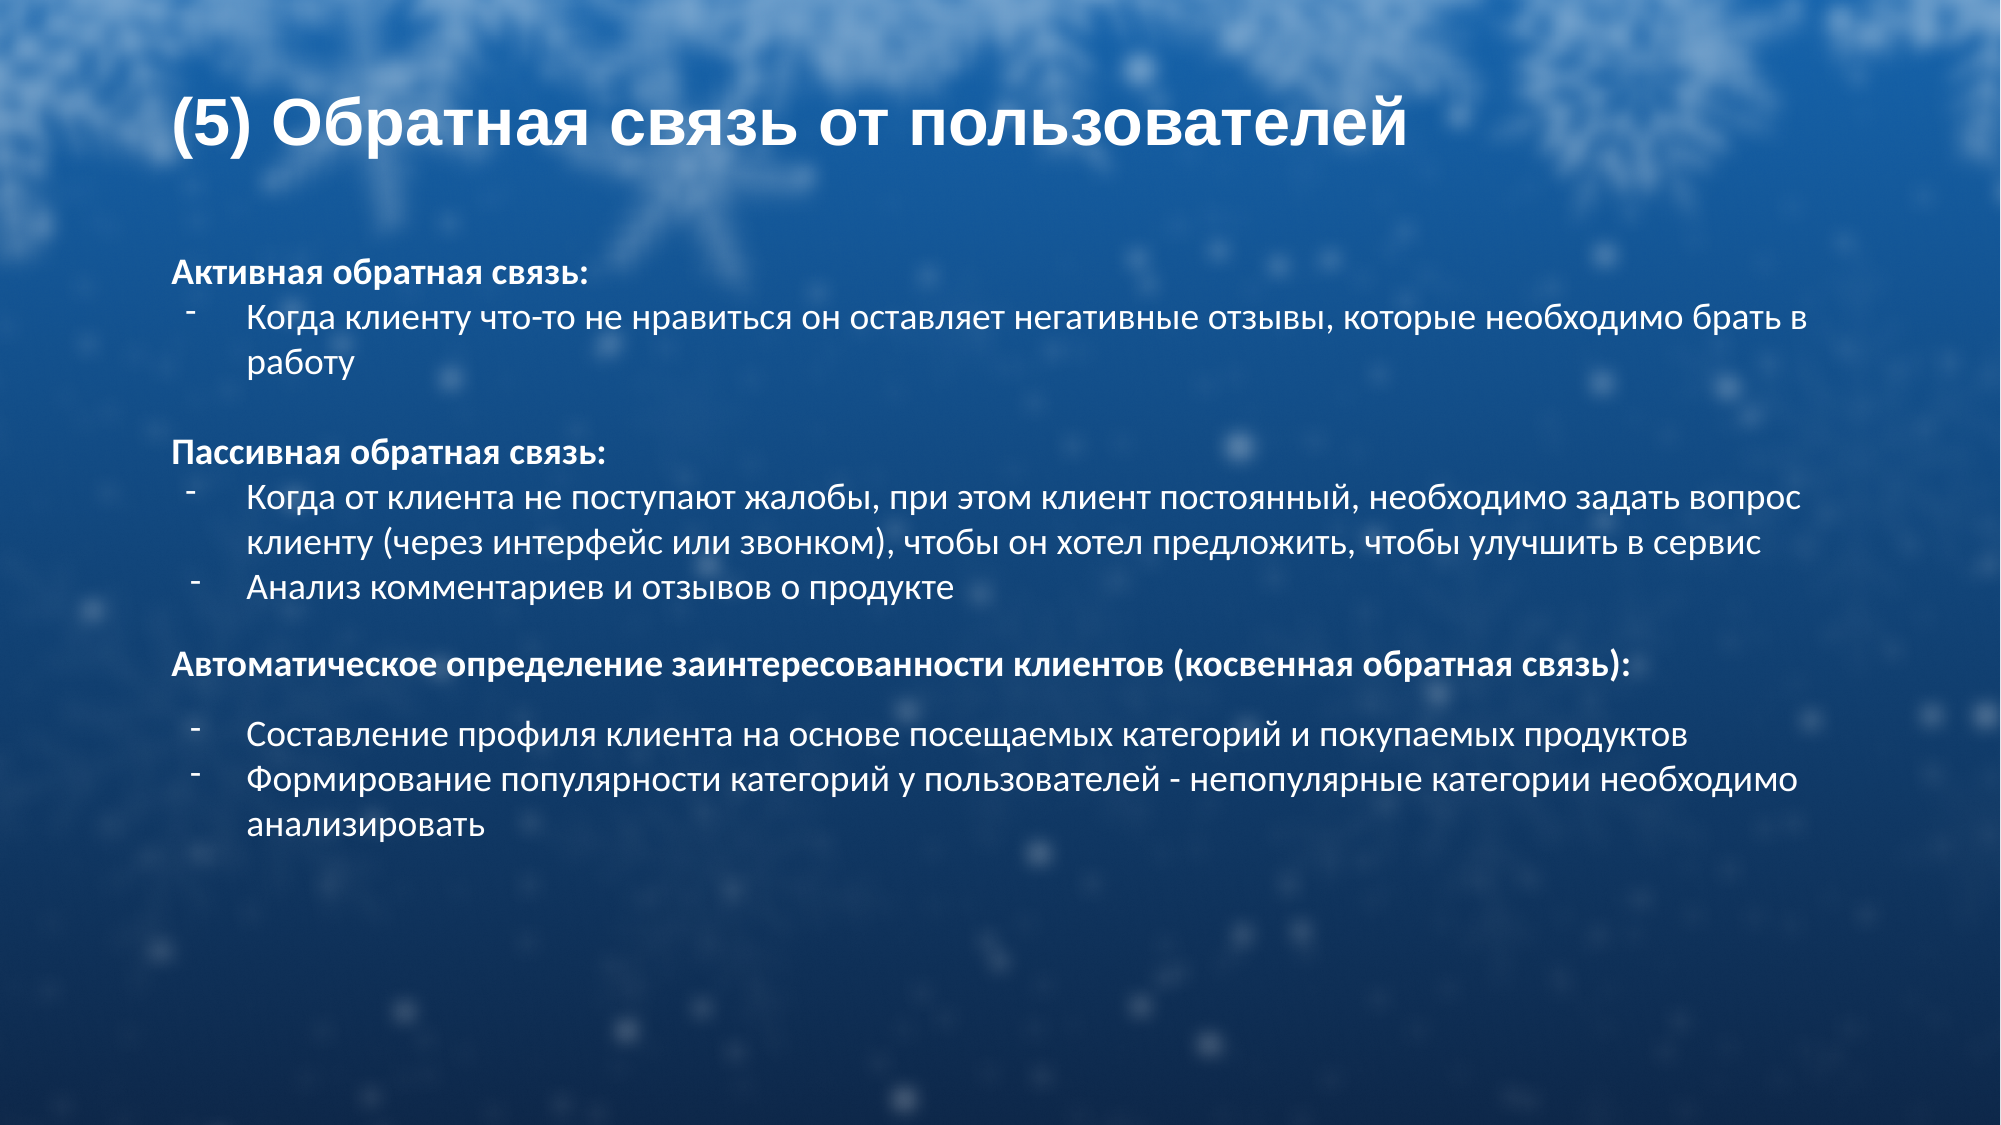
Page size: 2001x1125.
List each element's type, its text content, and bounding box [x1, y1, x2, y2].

picture [0, 0, 2001, 1125]
text_box Активная обратная связь: Когда клиенту что-то не нравиться он оставляет негативные отзывы, которые необходимо брать в работу Пассивная обратная связь: Когда от клиента не поступают жалобы, при этом клиент постоянный, необходимо задать вопрос клиенту (через интерфейс или звонком), чтобы он хотел предложить, чтобы улучшить в сервис Анализ комментариев и отзывов о продукте Автоматическое определение заинтересованности клиентов (косвенная обратная связь): Составление профиля клиента на основе посещаемых категорий и покупаемых продуктов Формирование популярности категорий у пользователей - непопулярные категории необходимо анализировать [156, 231, 1848, 859]
title (5) Обратная связь от пользователей [156, 66, 1953, 182]
